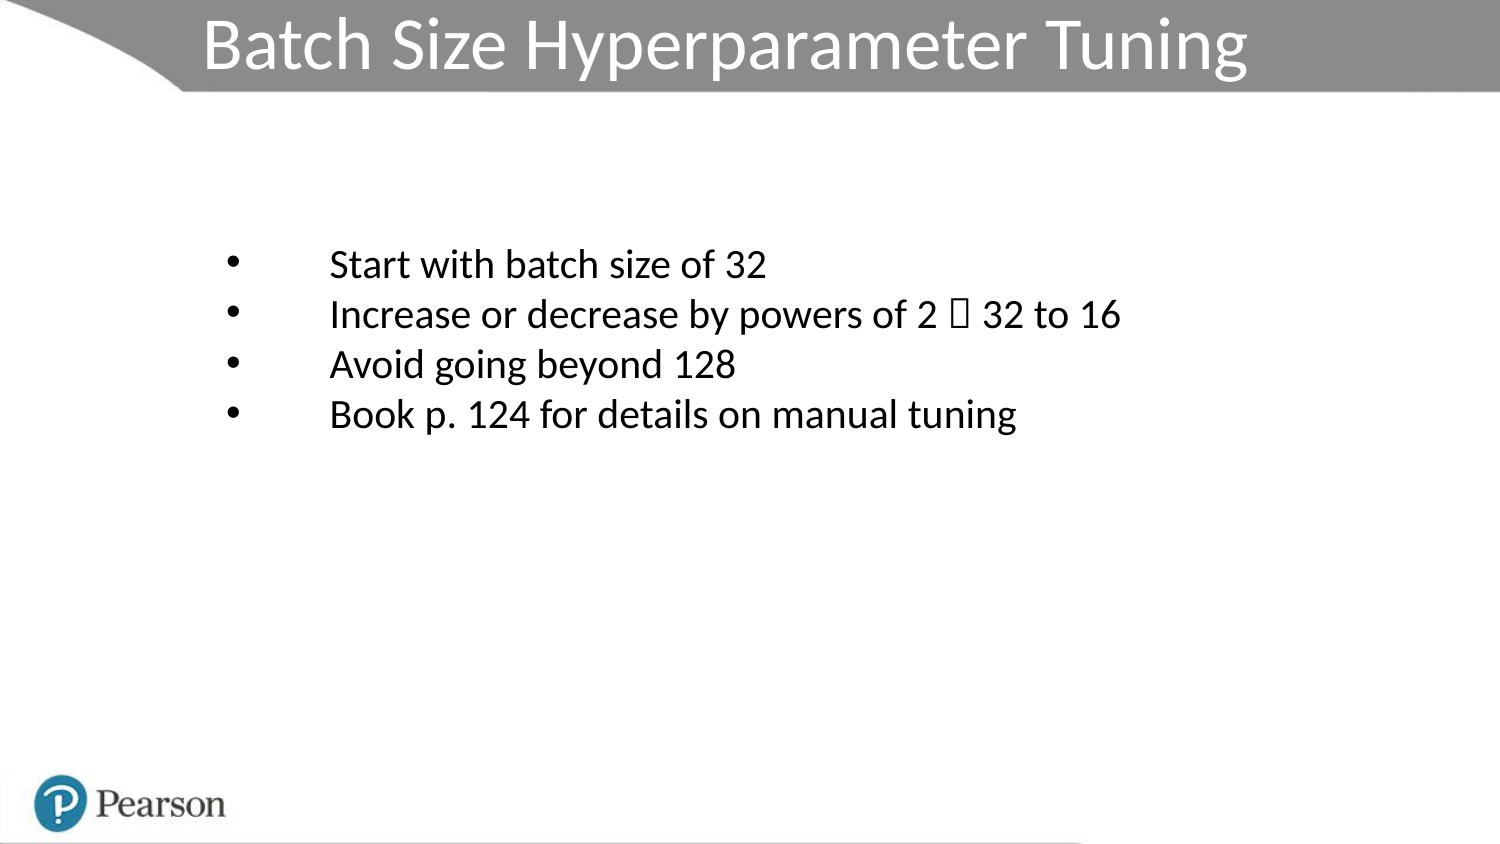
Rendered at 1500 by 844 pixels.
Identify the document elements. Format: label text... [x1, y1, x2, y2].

picture [0, 0, 1500, 844]
text_box Start with batch size of 32 Increase or decrease by powers of 2  32 to 16 Avoid going beyond 128 Book p. 124 for details on manual tuning [202, 228, 1332, 485]
text_box Batch Size Hyperparameter Tuning [187, 0, 1426, 79]
